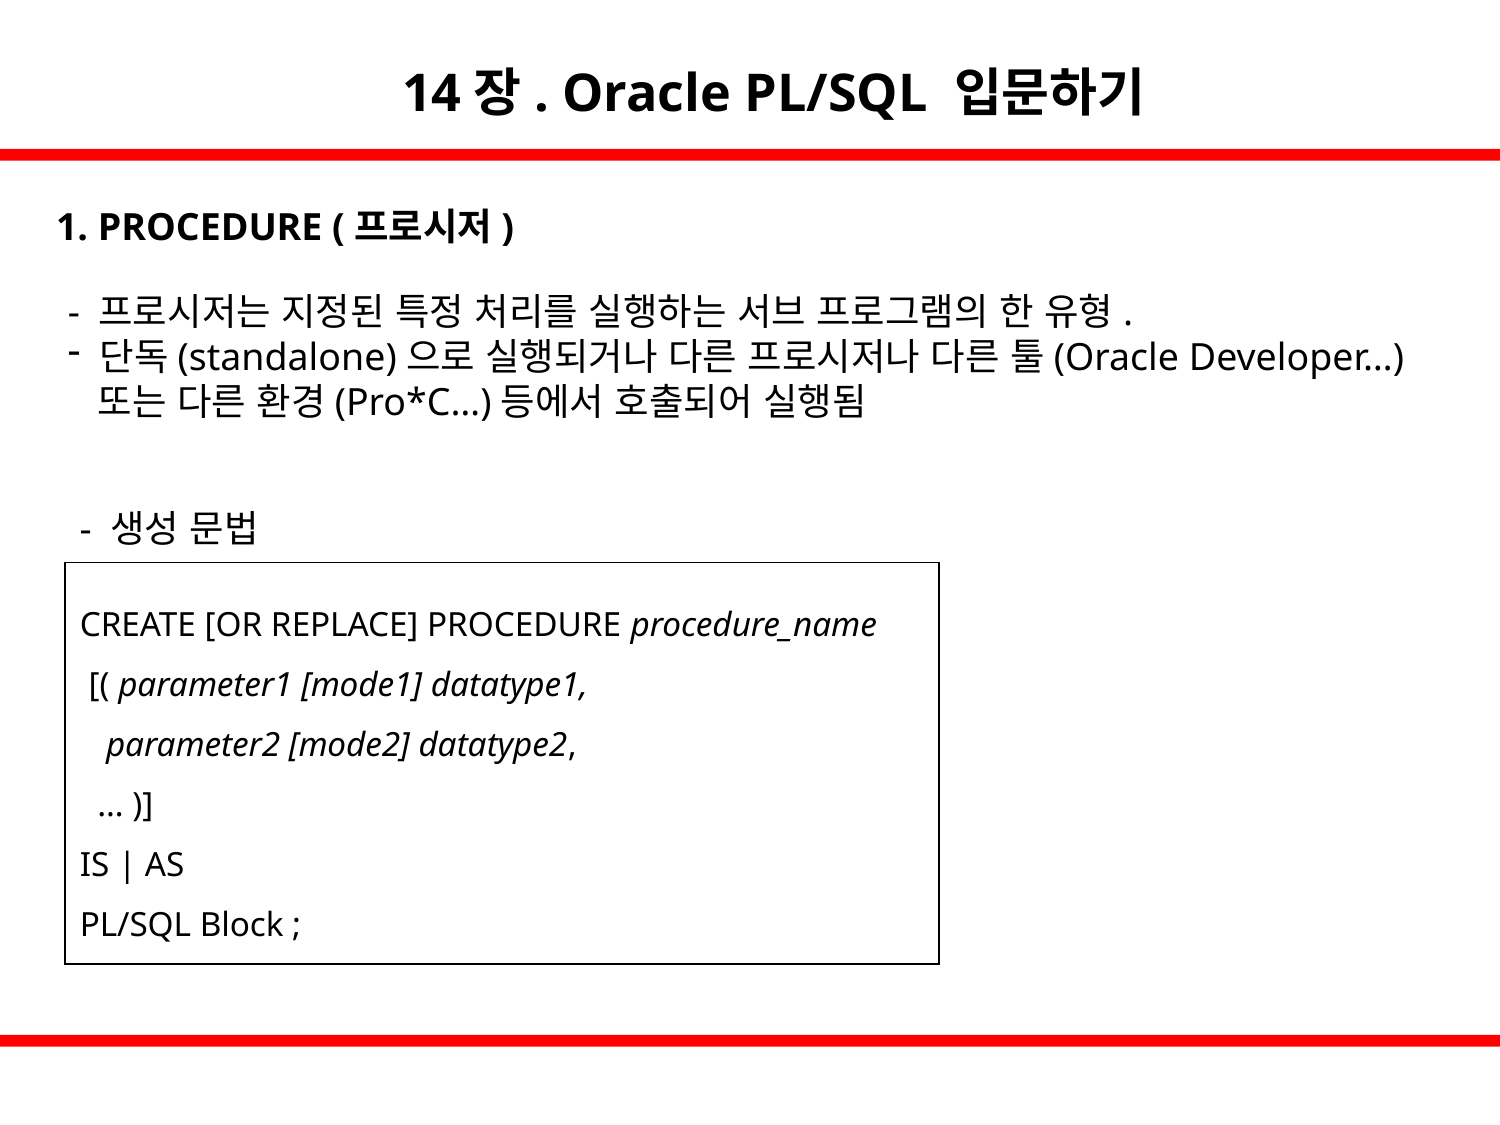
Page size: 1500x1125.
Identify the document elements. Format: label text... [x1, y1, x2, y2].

text_box CREATE [OR REPLACE] PROCEDURE procedure_name [( parameter1 [mode1] datatype1, parameter2 [mode2] datatype2, … )] IS | AS PL/SQL Block ; [64, 562, 939, 965]
text_box - 프로시저는 지정된 특정 처리를 실행하는 서브 프로그램의 한 유형. 단독(standalone)으로 실행되거나 다른 프로시저나 다른 툴(Oracle Developer…) 또는 다른 환경(Pro*C…)등에서 호출되어 실행됨 [51, 265, 1461, 446]
text_box - 생성 문법 [63, 501, 598, 553]
text_box 14장. Oracle PL/SQL 입문하기 [204, 0, 1343, 151]
text_box [0, 147, 1500, 163]
text_box [0, 1033, 1500, 1049]
text_box 1. PROCEDURE (프로시저) [39, 182, 634, 269]
